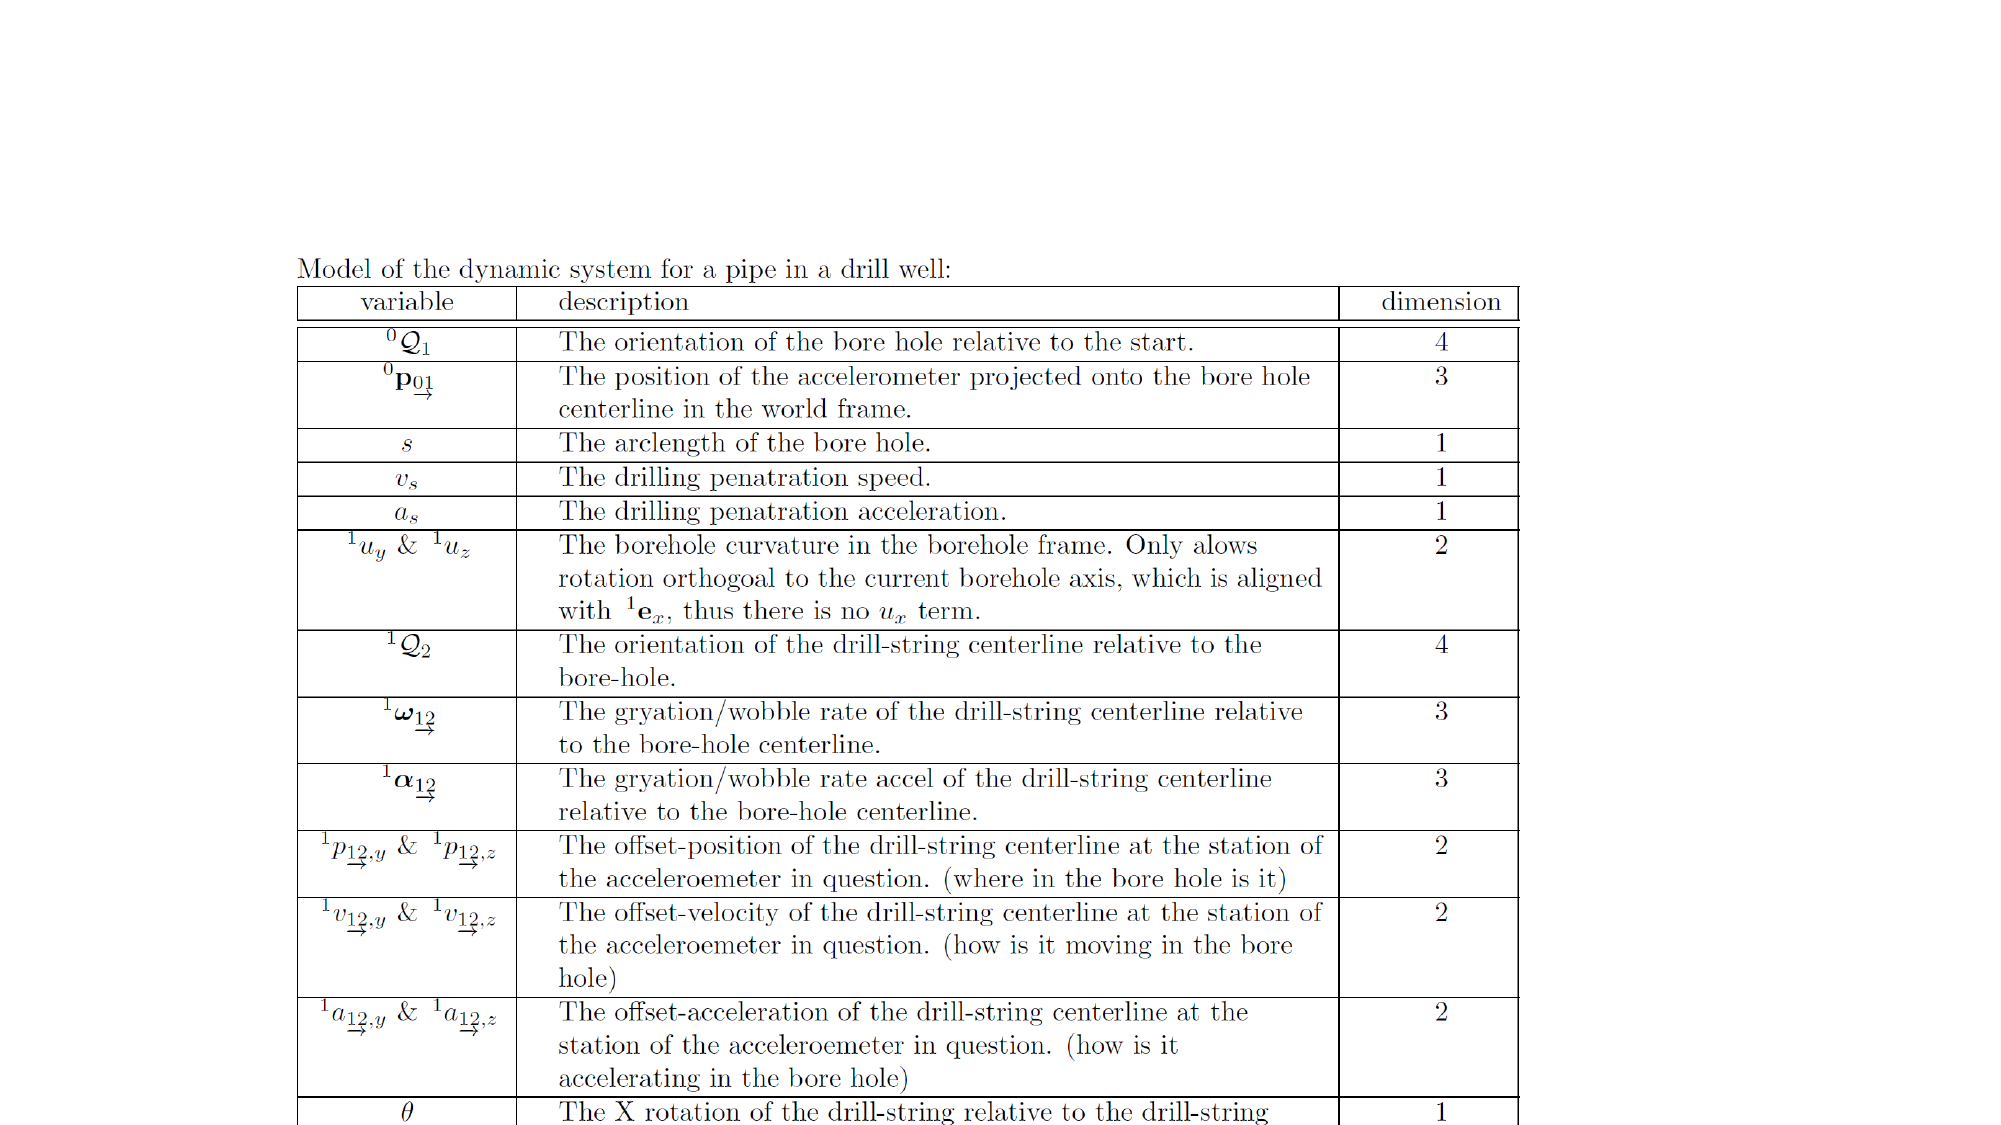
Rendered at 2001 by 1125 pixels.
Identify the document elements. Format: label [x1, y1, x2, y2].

picture [277, 240, 1542, 1125]
